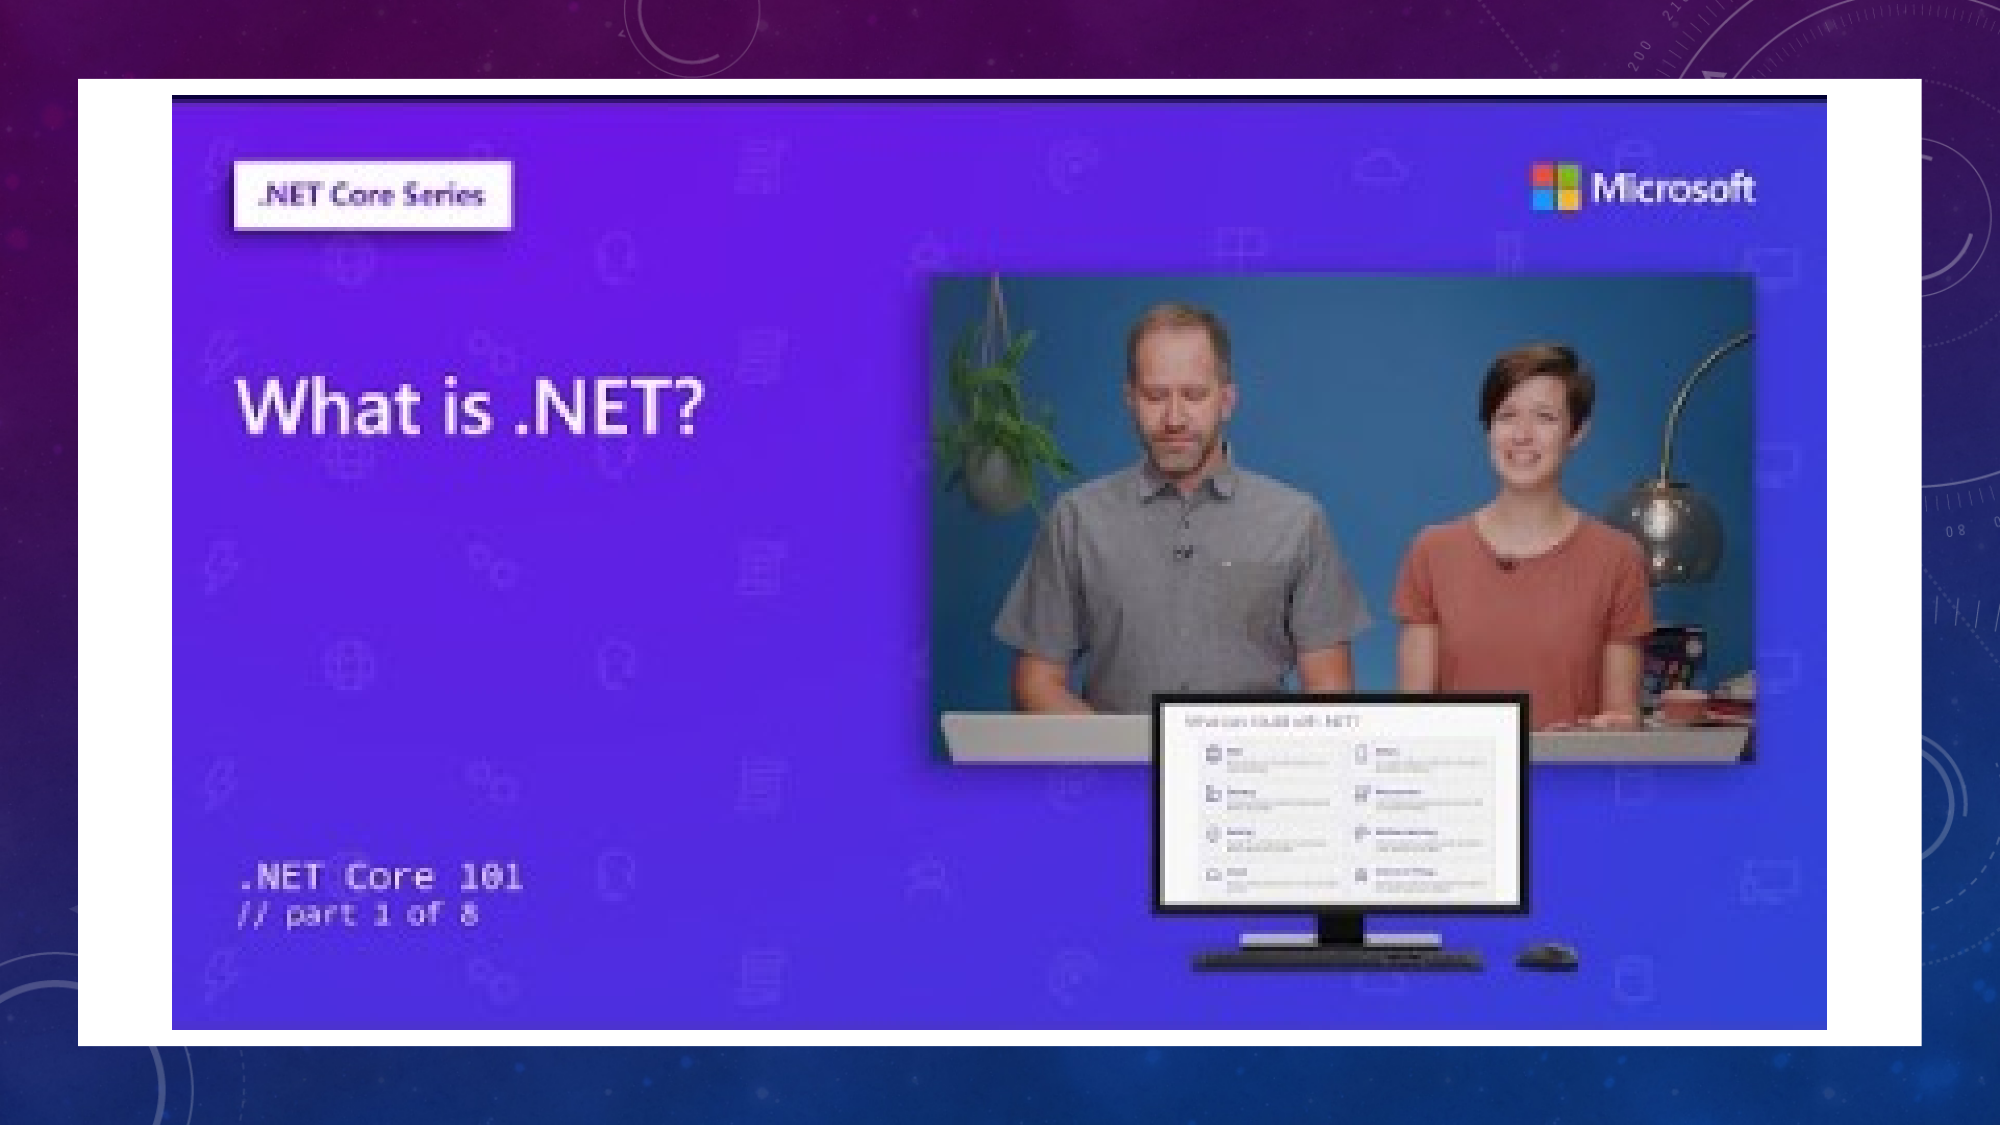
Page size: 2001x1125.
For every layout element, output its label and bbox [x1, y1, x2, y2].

picture [0, 0, 2000, 1125]
text_box [171, 94, 1828, 1031]
